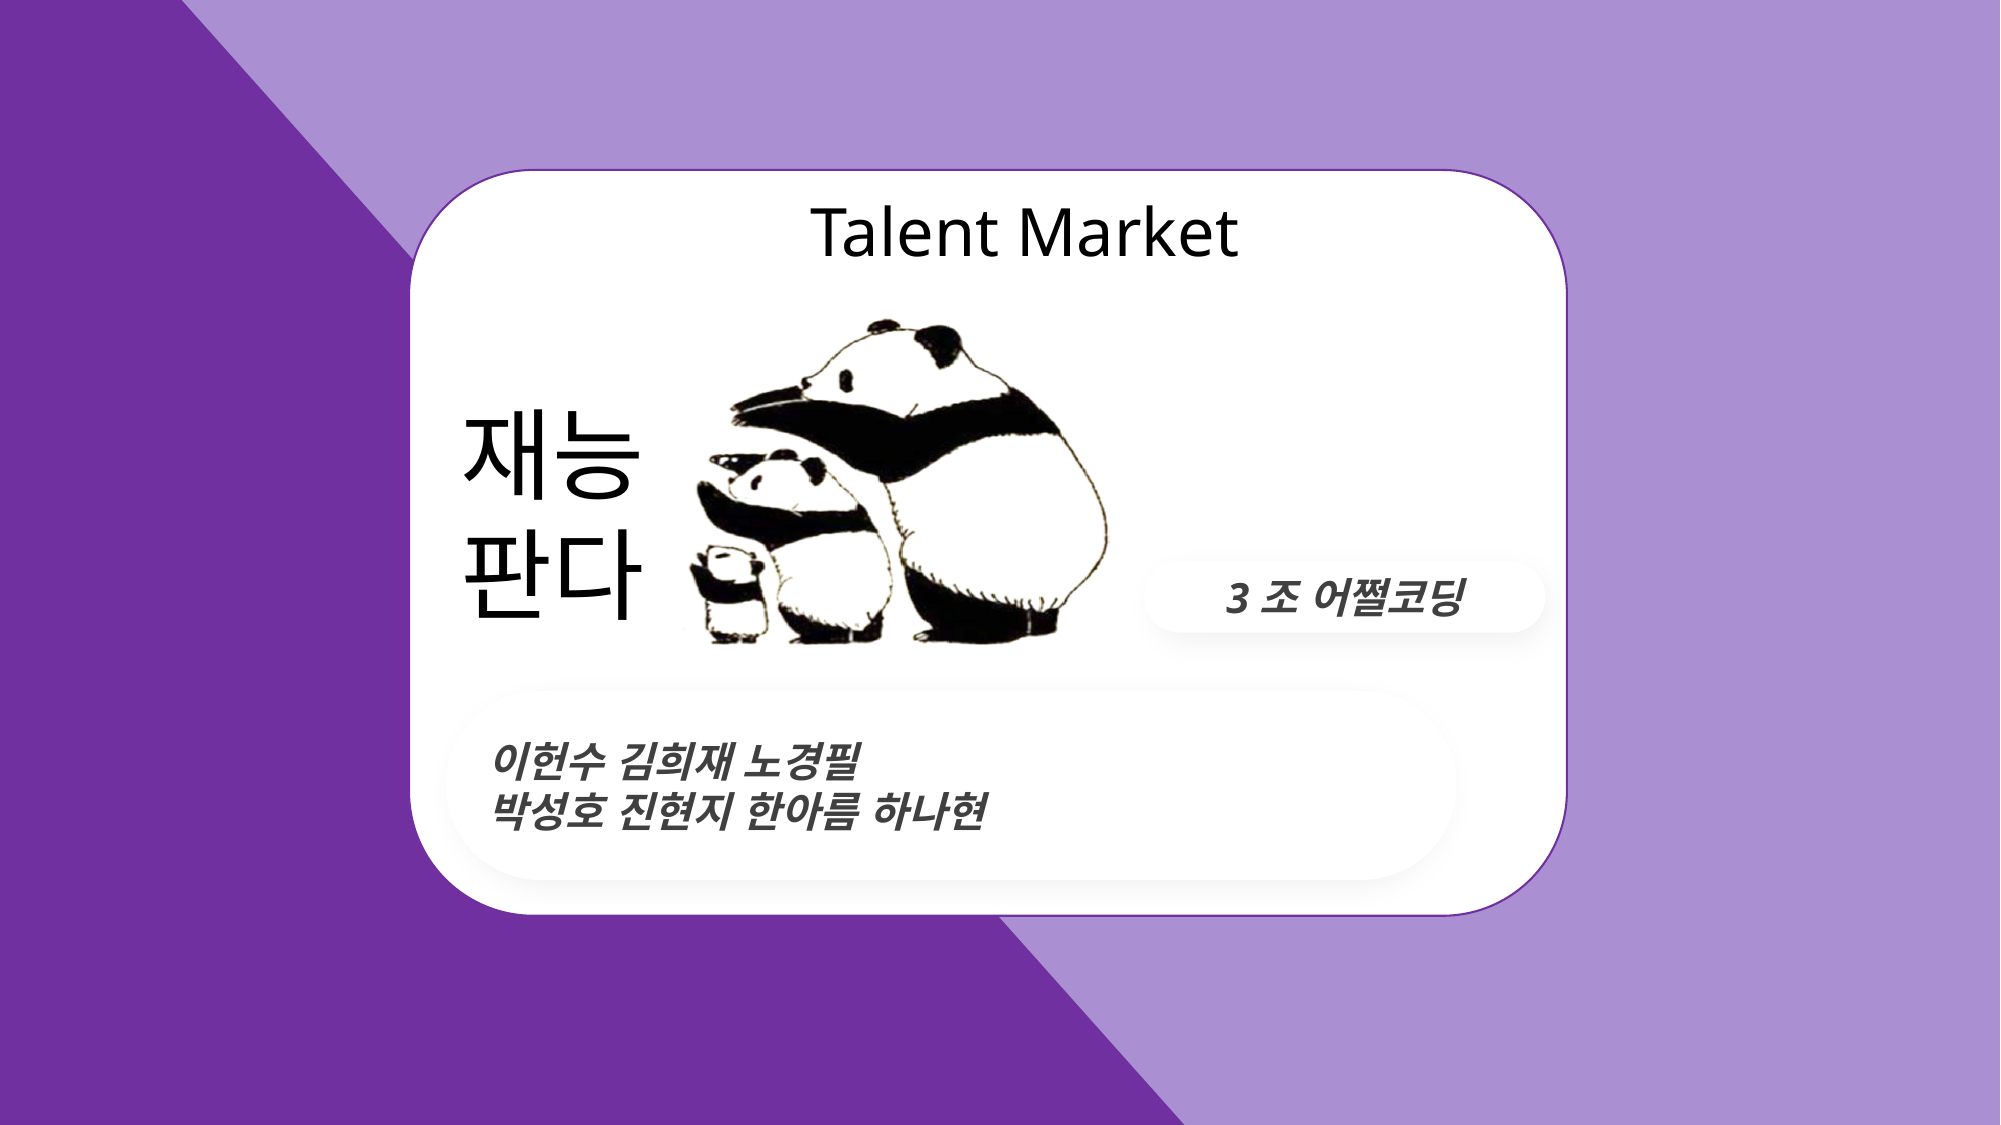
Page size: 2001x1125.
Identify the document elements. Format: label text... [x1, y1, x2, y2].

text_box 쟁ㄹ [407, 168, 1568, 917]
text_box 이헌수 김희재 노경필 박성호 진현지 한아름 하나현 [444, 689, 1458, 881]
picture [673, 278, 1133, 684]
text_box 재능 판다 [445, 384, 673, 640]
text_box Talent Market [772, 182, 1268, 278]
text_box 3조 어쩔코딩 [1143, 560, 1547, 634]
text_box [0, 0, 1186, 1125]
